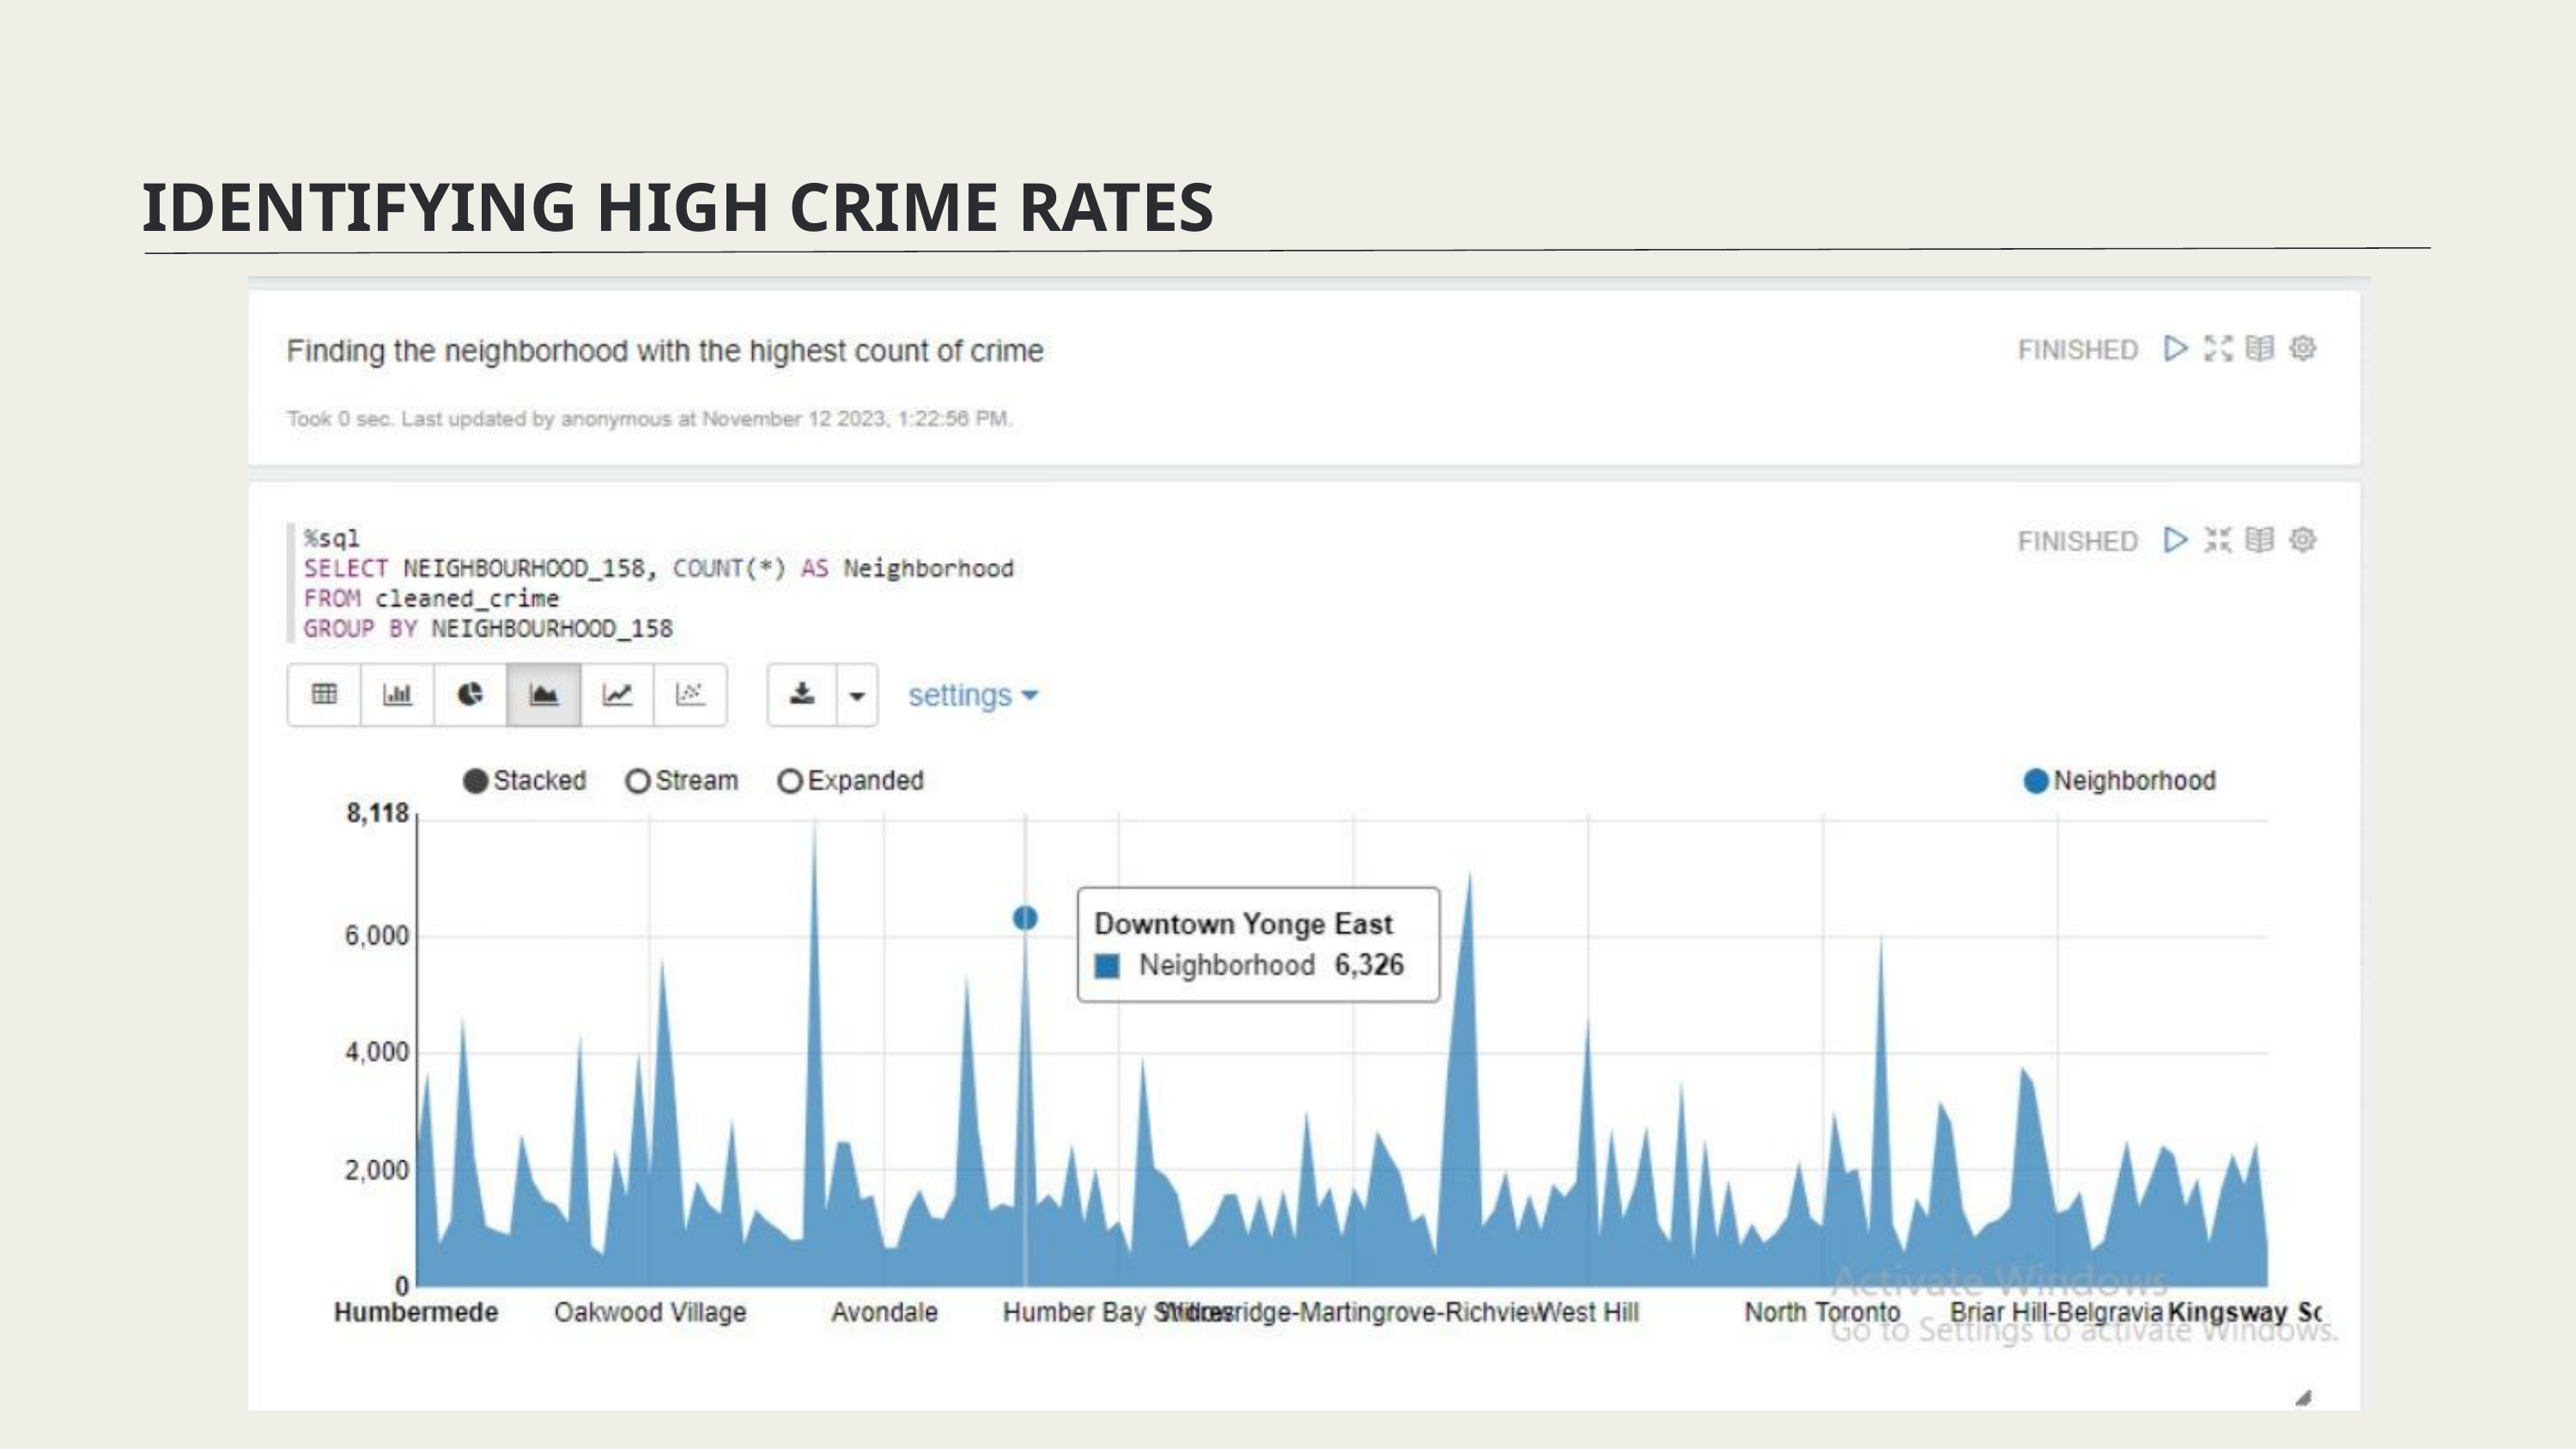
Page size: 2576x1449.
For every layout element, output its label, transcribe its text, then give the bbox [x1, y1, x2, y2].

text_box [247, 276, 2372, 1410]
text_box IDENTIFYING HIGH CRIME RATES [142, 132, 2428, 245]
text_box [144, 247, 2432, 254]
